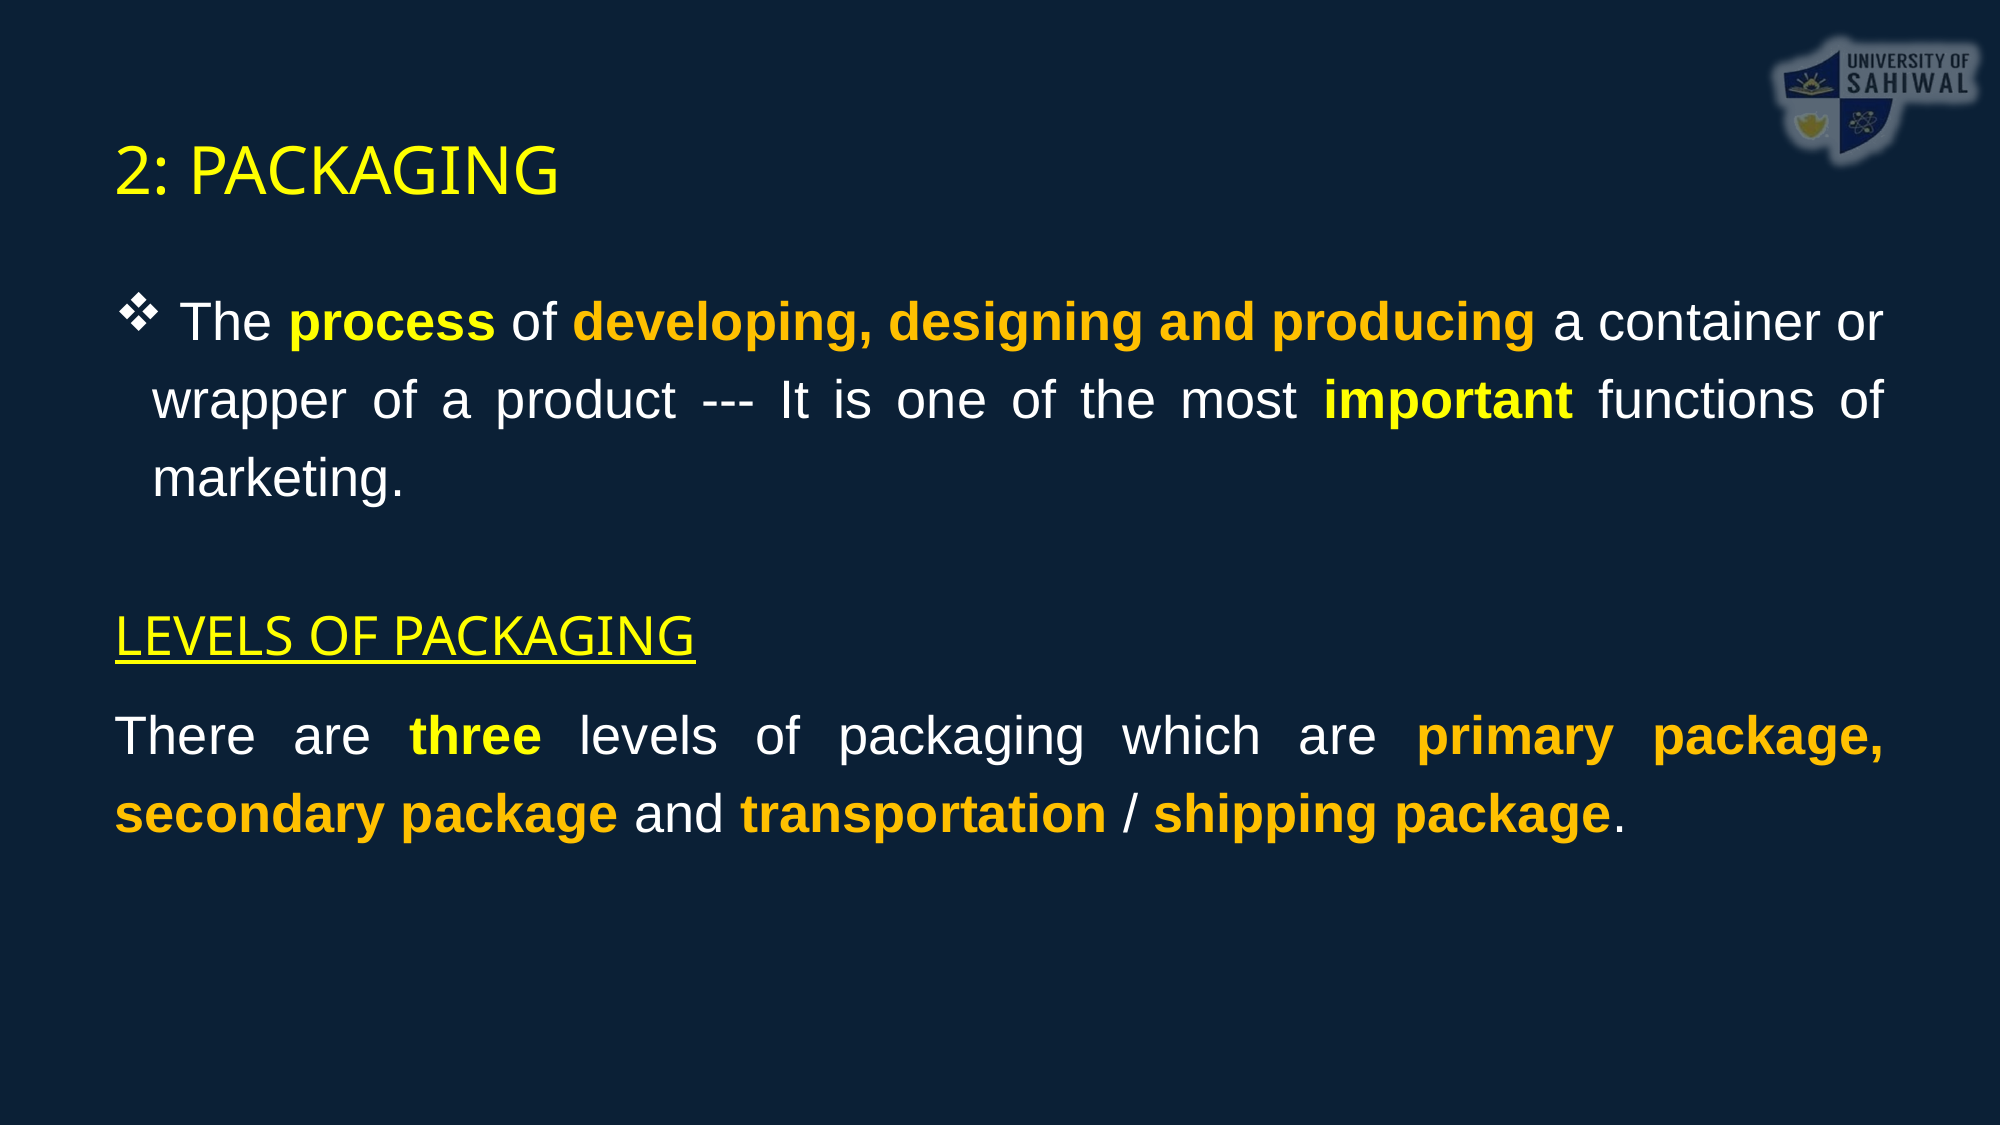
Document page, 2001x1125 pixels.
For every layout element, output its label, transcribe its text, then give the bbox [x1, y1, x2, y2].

picture [1747, 0, 2000, 208]
list 2: PACKAGING The process of developing, designing and producing a container or wrapper of a product --- It is one of the most important functions of marketing. LEVELS OF PACKAGING There are three levels of packaging which are primary package, secondary package and transportation / shipping package. [99, 68, 1901, 1057]
